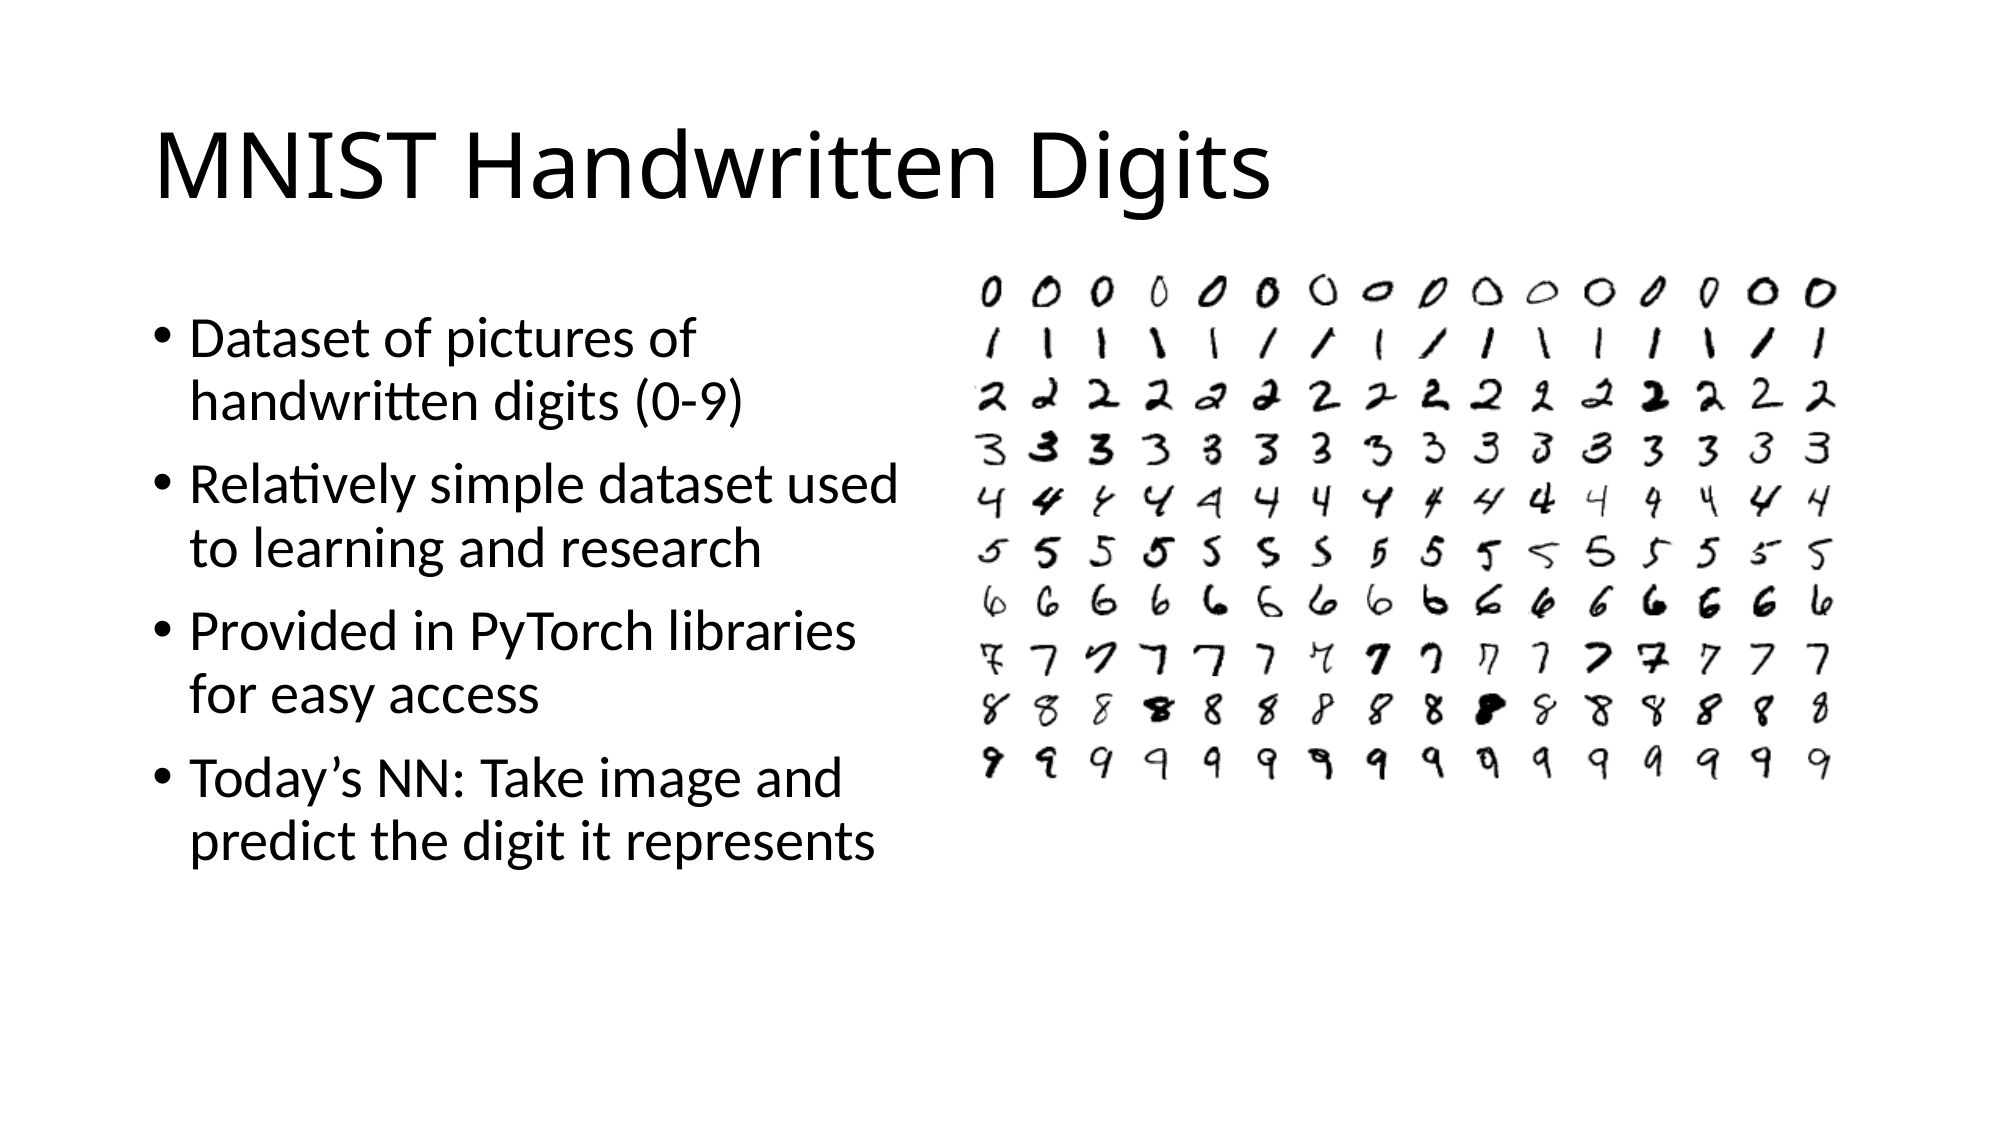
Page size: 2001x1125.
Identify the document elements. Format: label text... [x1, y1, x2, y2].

title MNIST Handwritten Digits [137, 59, 1863, 278]
list Dataset of pictures of handwritten digits (0-9) Relatively simple dataset used to learning and research Provided in PyTorch libraries for easy access Today’s NN: Take image and predict the digit it represents [137, 299, 929, 1014]
picture [928, 254, 1857, 819]
